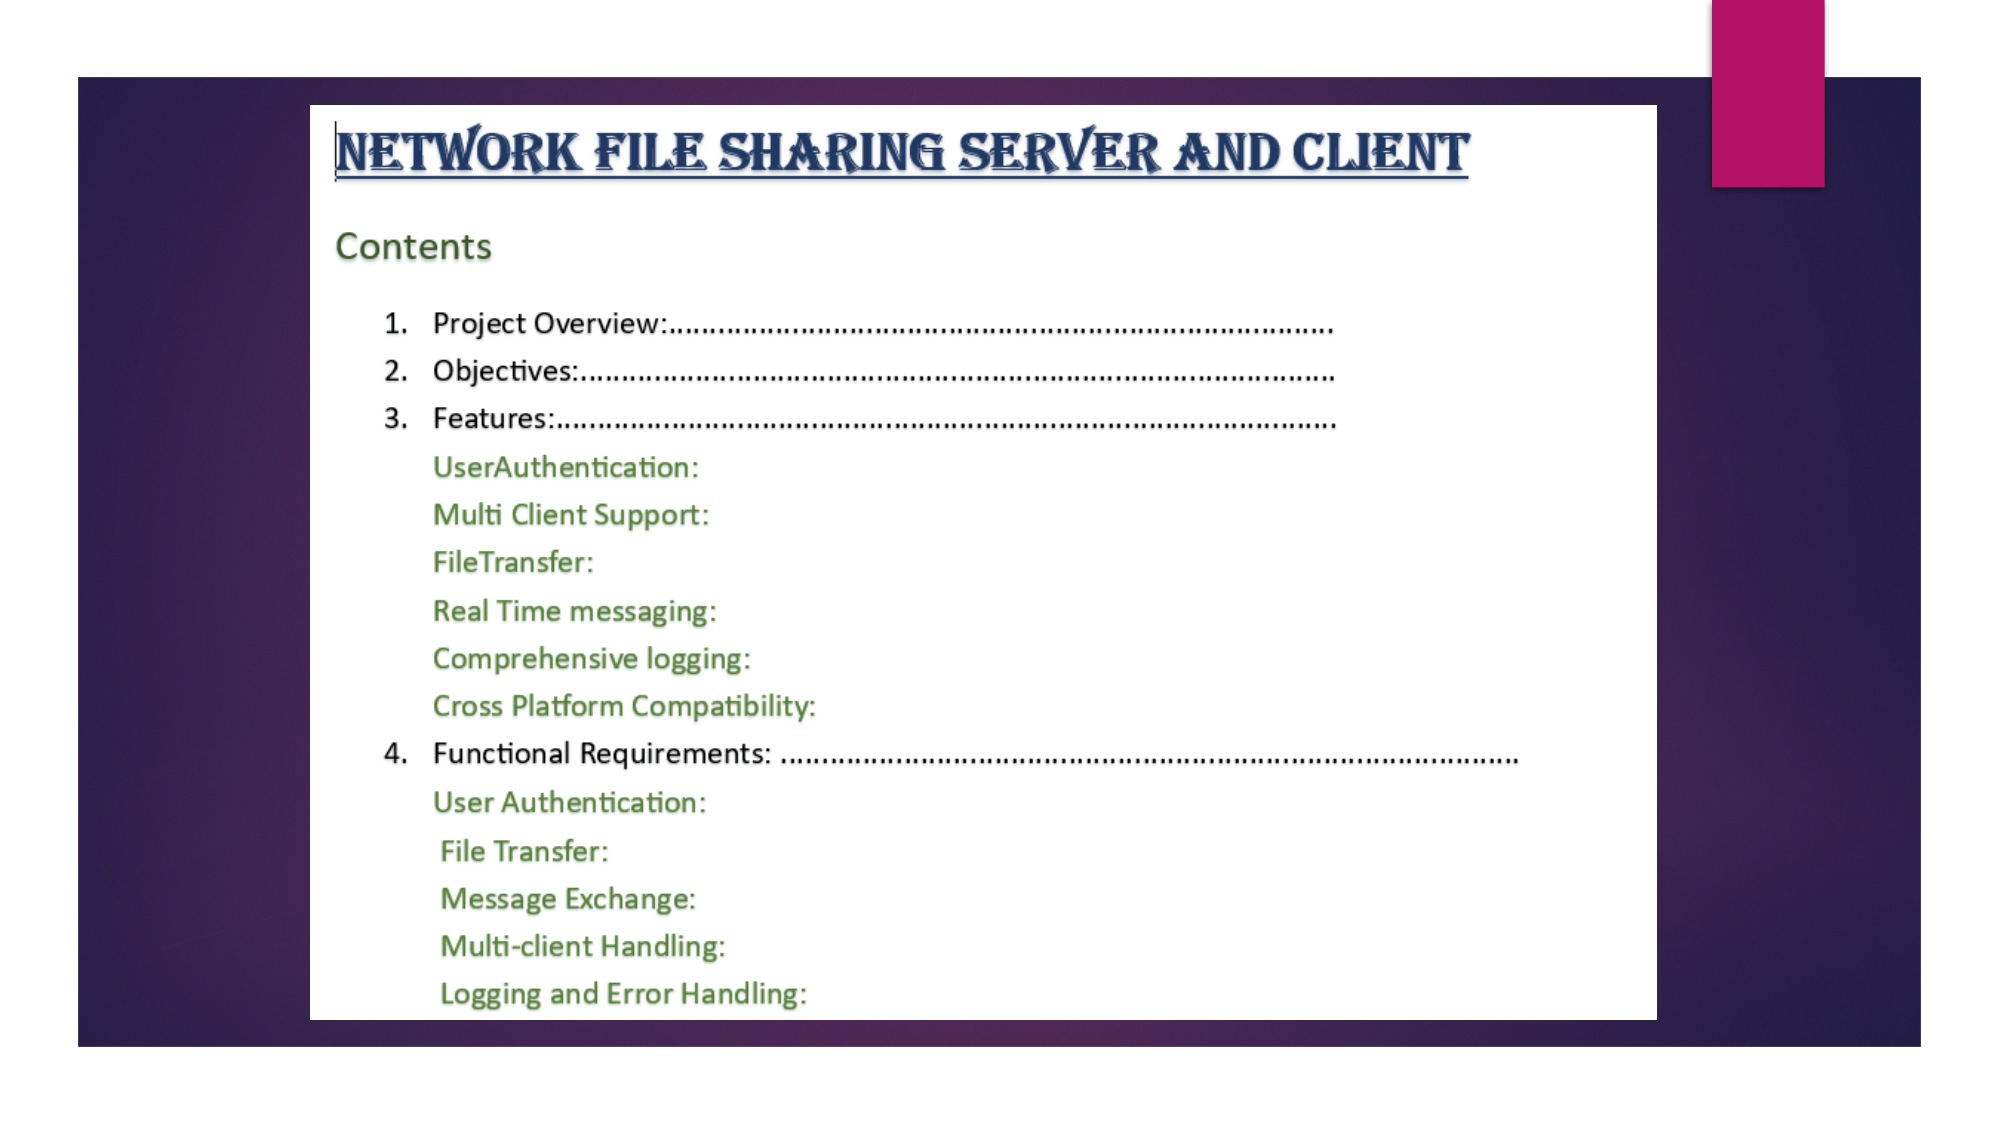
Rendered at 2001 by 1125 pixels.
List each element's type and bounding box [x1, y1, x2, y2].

picture [310, 105, 1657, 1020]
